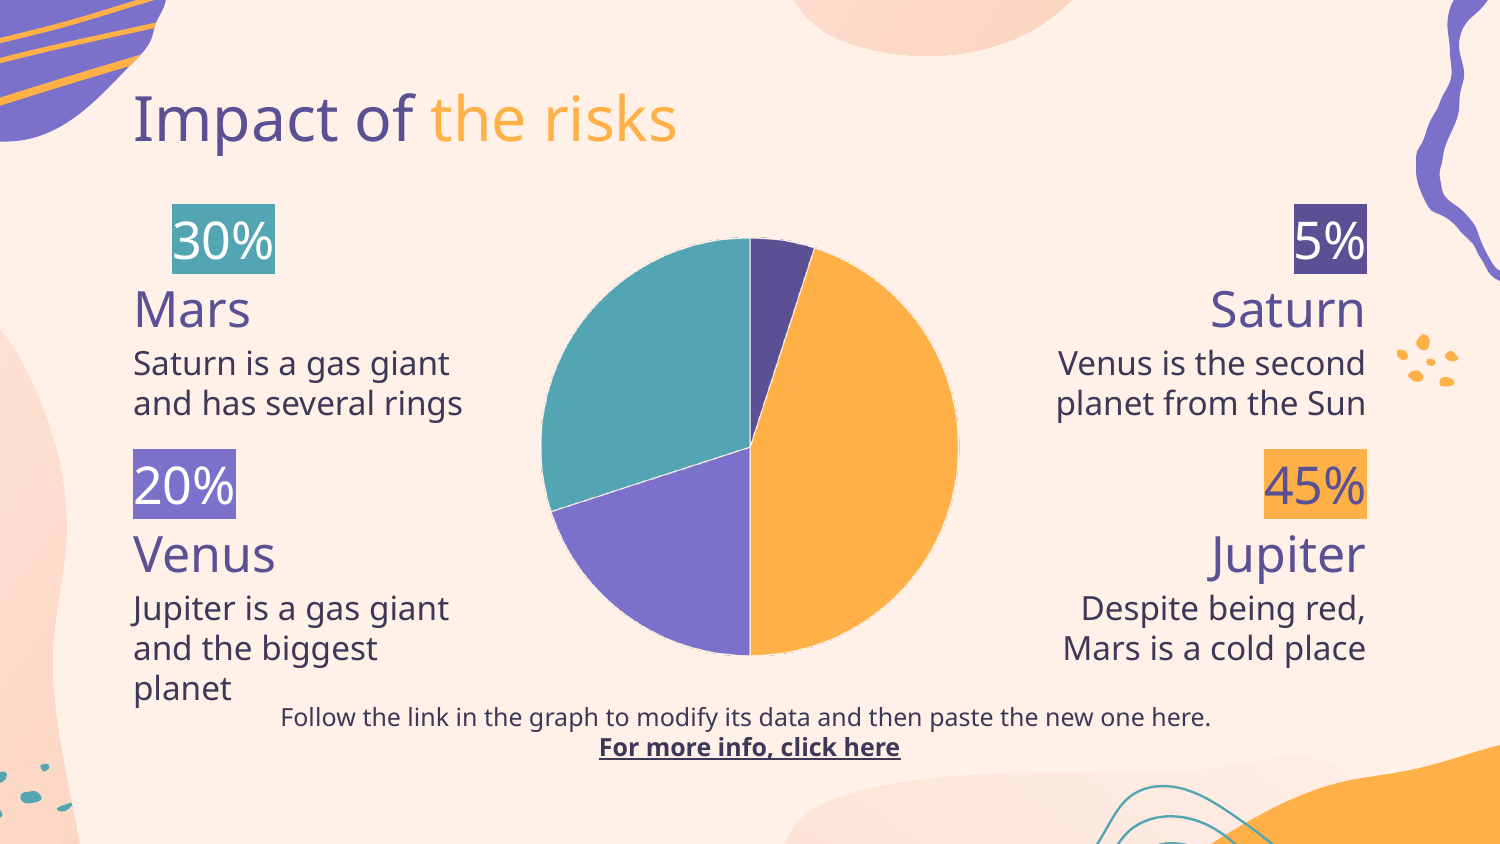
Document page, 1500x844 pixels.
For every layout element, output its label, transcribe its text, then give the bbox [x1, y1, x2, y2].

text_box Jupiter [1008, 524, 1382, 572]
text_box Venus [118, 524, 492, 572]
text_box 30% [118, 201, 290, 275]
text_box Saturn is a gas giant and has several rings [118, 327, 492, 415]
text_box Jupiter is a gas giant and the biggest planet [118, 572, 492, 660]
text_box 45% [1209, 446, 1382, 520]
text_box Mars [118, 279, 492, 327]
text_box 20% [118, 446, 290, 520]
title Impact of the risks [118, 72, 1382, 167]
text_box Saturn [1008, 279, 1382, 327]
text_box Despite being red, Mars is a cold place [1008, 572, 1382, 660]
text_box 5% [1209, 201, 1382, 275]
text_box Venus is the second planet from the Sun [1008, 327, 1382, 415]
text_box Follow the link in the graph to modify its data and then paste the new one here. For more info, click here [117, 710, 1383, 756]
picture [516, 214, 984, 679]
